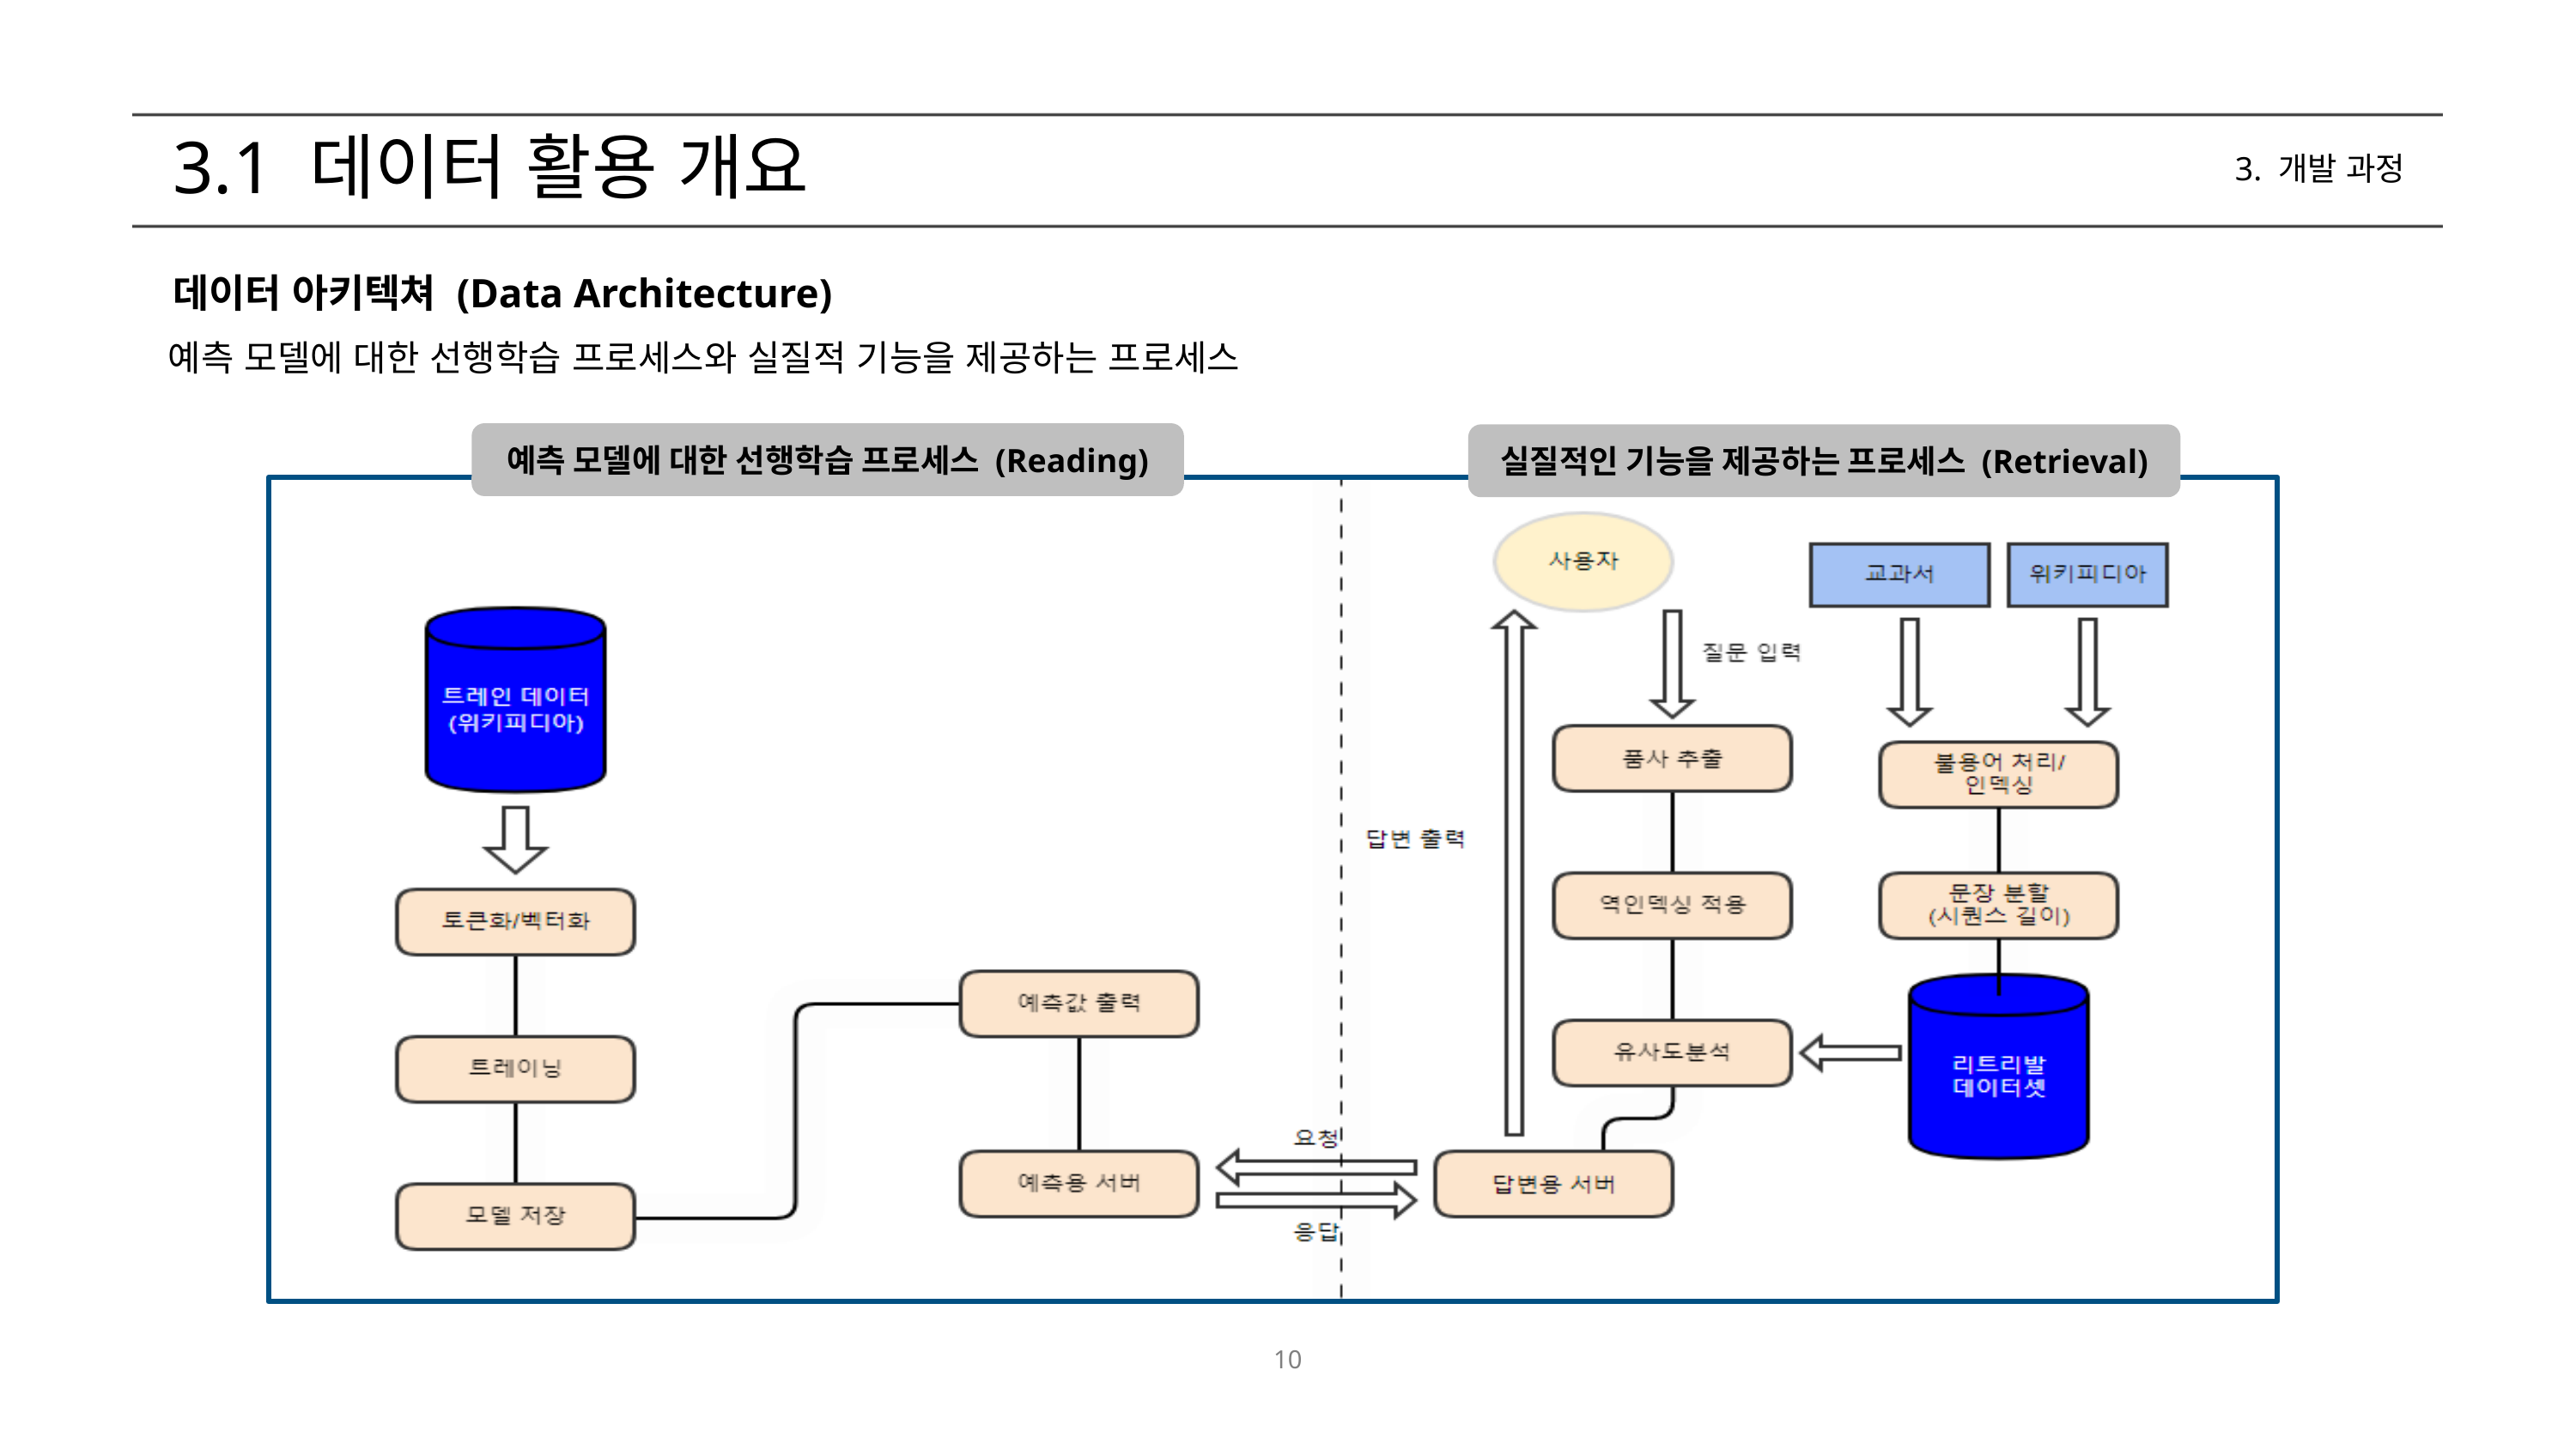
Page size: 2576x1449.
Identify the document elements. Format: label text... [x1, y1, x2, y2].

picture [132, 222, 2444, 232]
text_box 데이터 아키텍쳐 (Data Architecture) [153, 258, 964, 326]
text_box [267, 476, 311, 1303]
picture [312, 476, 2323, 1302]
picture [132, 111, 2444, 120]
text_box 3.1 데이터 활용 개요 [153, 130, 1537, 218]
text_box 10 [1253, 1337, 1322, 1380]
text_box 3. 개발 과정 [2221, 142, 2419, 193]
text_box 예측 모델에 대한 선행학습 프로세스 (Reading) [472, 424, 1183, 474]
text_box 예측 모델에 대한 선행학습 프로세스와 실질적 기능을 제공하는 프로세스 [155, 329, 1254, 415]
text_box 실질적인 기능을 제공하는 프로세스 (Retrieval) [1468, 425, 2180, 474]
